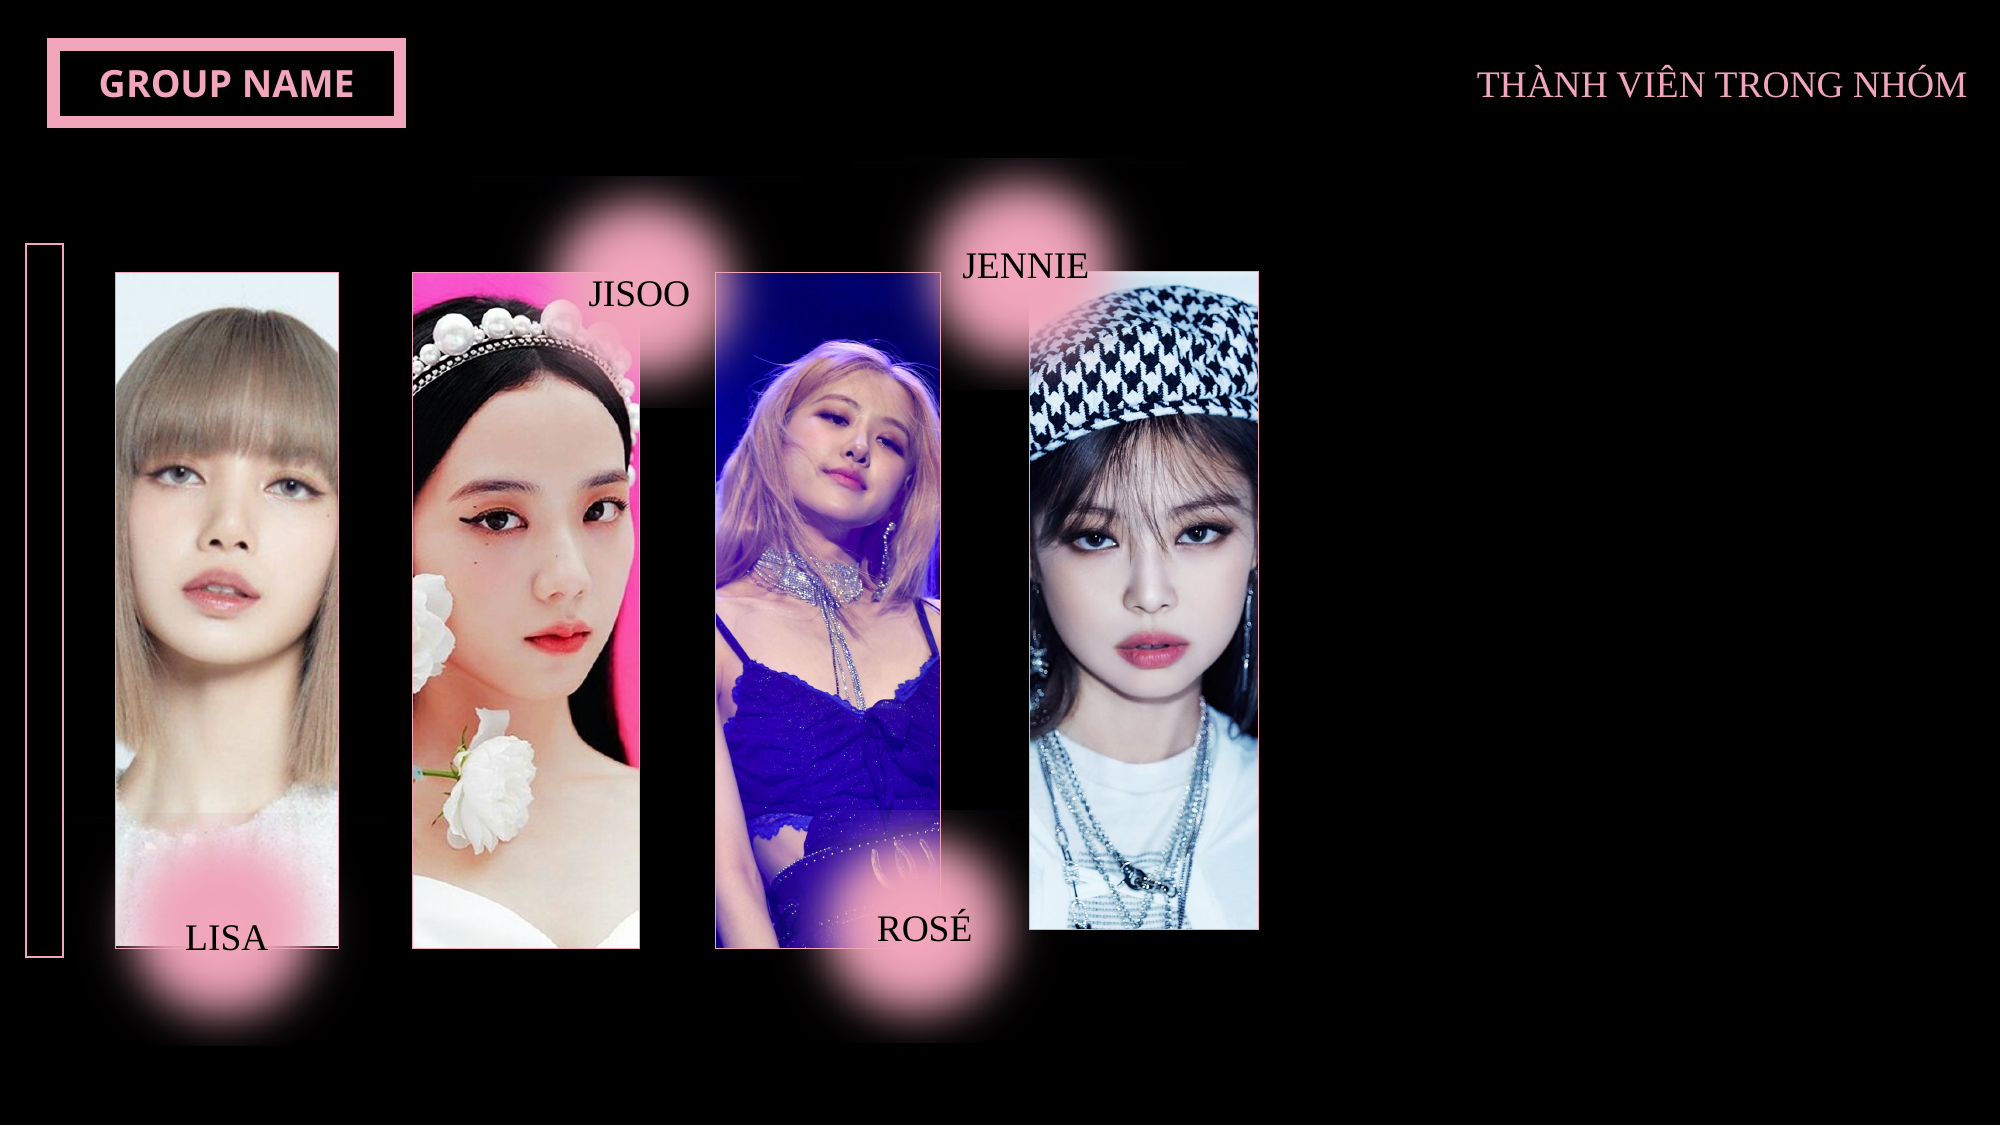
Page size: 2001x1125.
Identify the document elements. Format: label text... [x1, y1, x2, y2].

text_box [0, 44, 454, 123]
text_box [25, 243, 64, 958]
picture [411, 158, 1259, 1043]
picture [53, 272, 387, 1046]
text_box THÀNH VIÊN TRONG NHÓM [1176, 53, 2000, 113]
